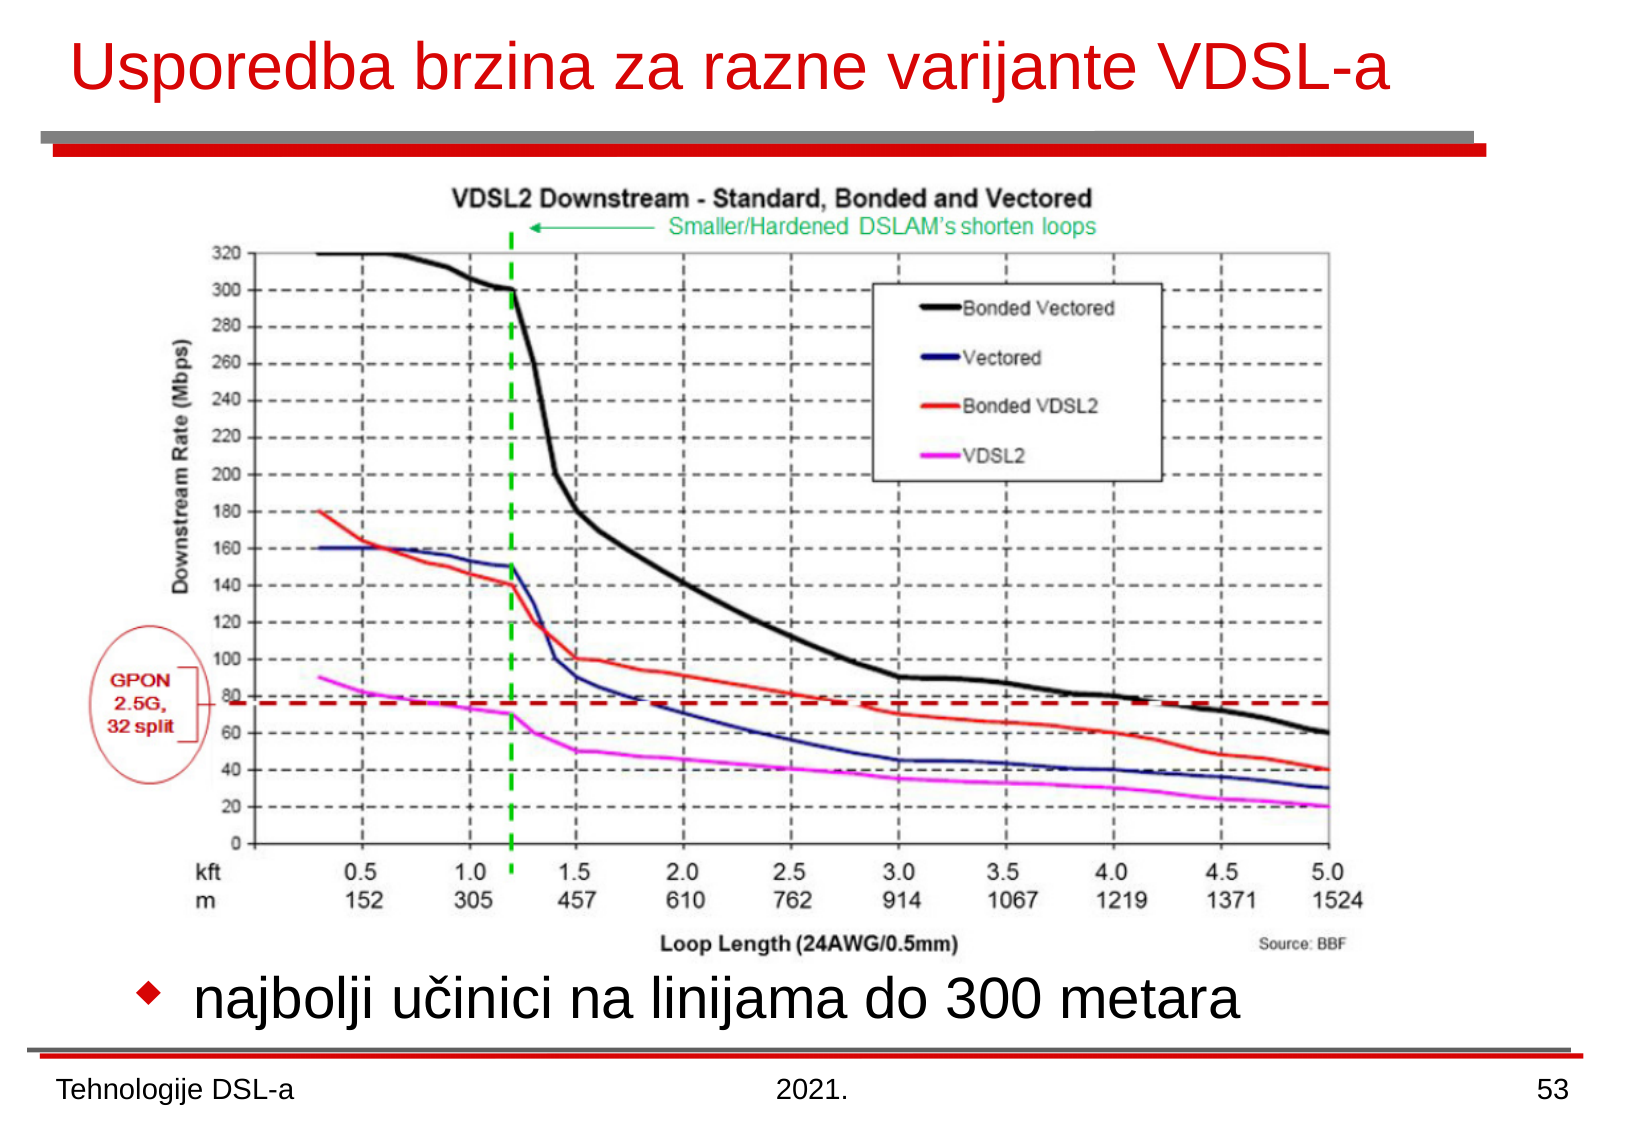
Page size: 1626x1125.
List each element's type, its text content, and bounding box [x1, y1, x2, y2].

slide_number 53 [1245, 1062, 1585, 1125]
slide_number 2021. [642, 1062, 982, 1125]
list najbolji učinici na linijama do 300 metara [121, 952, 1504, 1036]
footer Tehnologije DSL-a [40, 1062, 556, 1125]
picture [79, 172, 1392, 968]
title Usporedba brzina za razne varijante VDSL-a [53, 0, 1436, 126]
